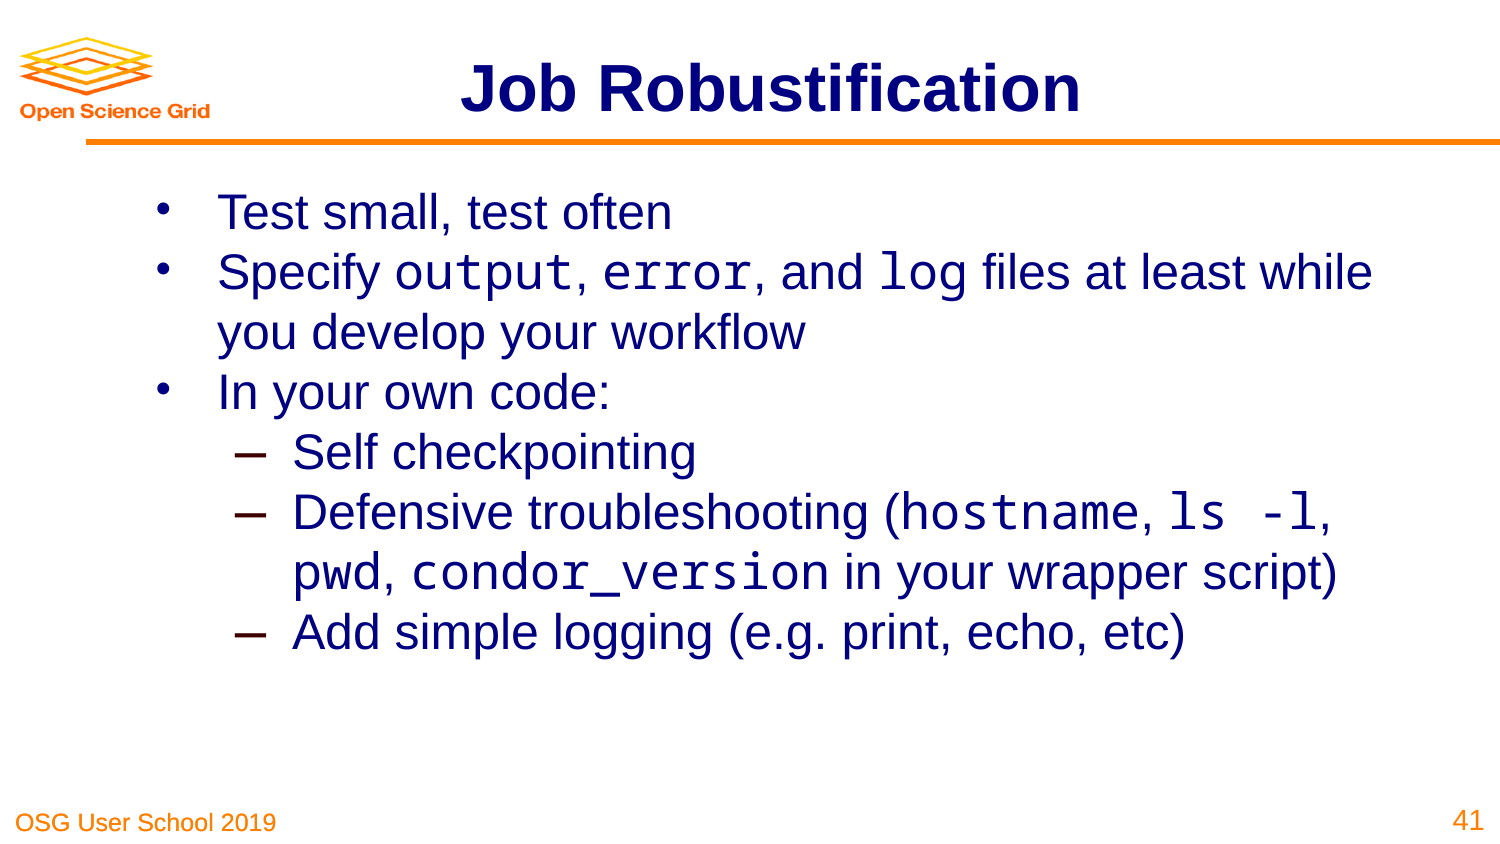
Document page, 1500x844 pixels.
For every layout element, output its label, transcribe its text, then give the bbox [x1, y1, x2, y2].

title Job Robustification [201, 14, 1342, 155]
picture [0, 20, 201, 134]
slide_number ‹#› [1431, 787, 1500, 844]
list Test small, test often Specify output, error, and log files at least while you develop your workflow In your own code: Self checkpointing Defensive troubleshooting (hostname, ls -l, pwd, condor_version in your wrapper script) Add simple logging (e.g. print, echo, etc) [127, 164, 1403, 741]
